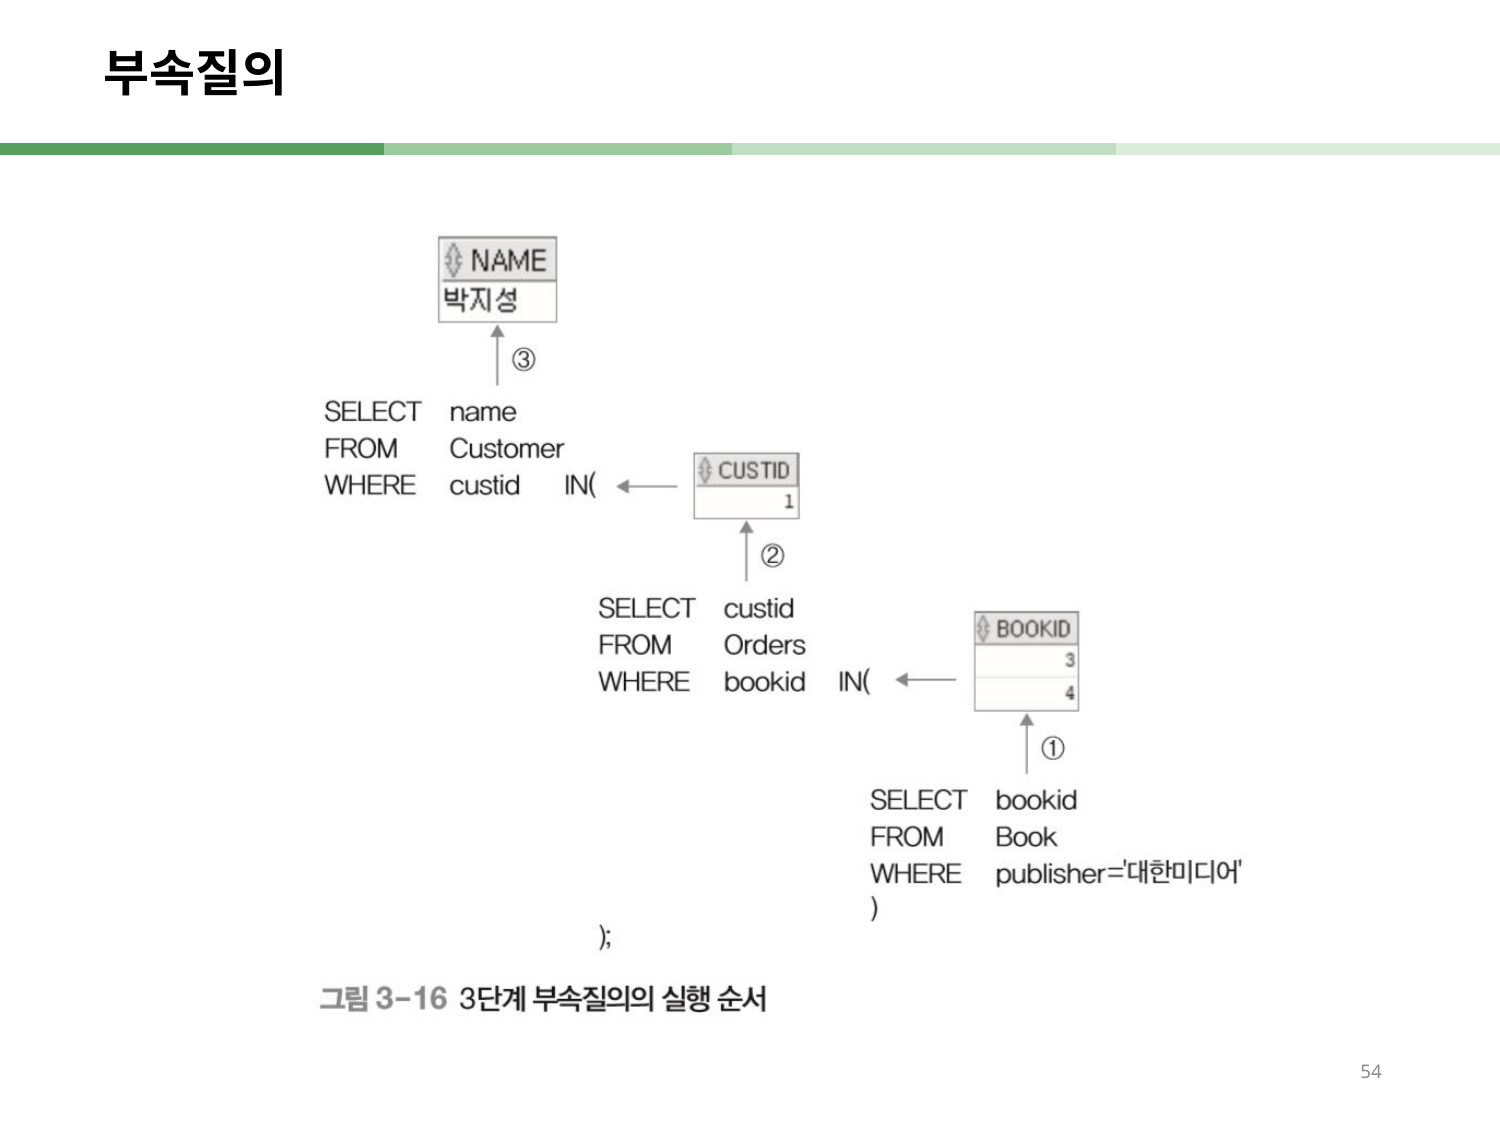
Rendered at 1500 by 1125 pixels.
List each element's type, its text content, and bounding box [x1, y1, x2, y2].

title 부속질의 [88, 30, 1329, 121]
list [304, 231, 1253, 1023]
slide_number 54 [1059, 1042, 1397, 1103]
